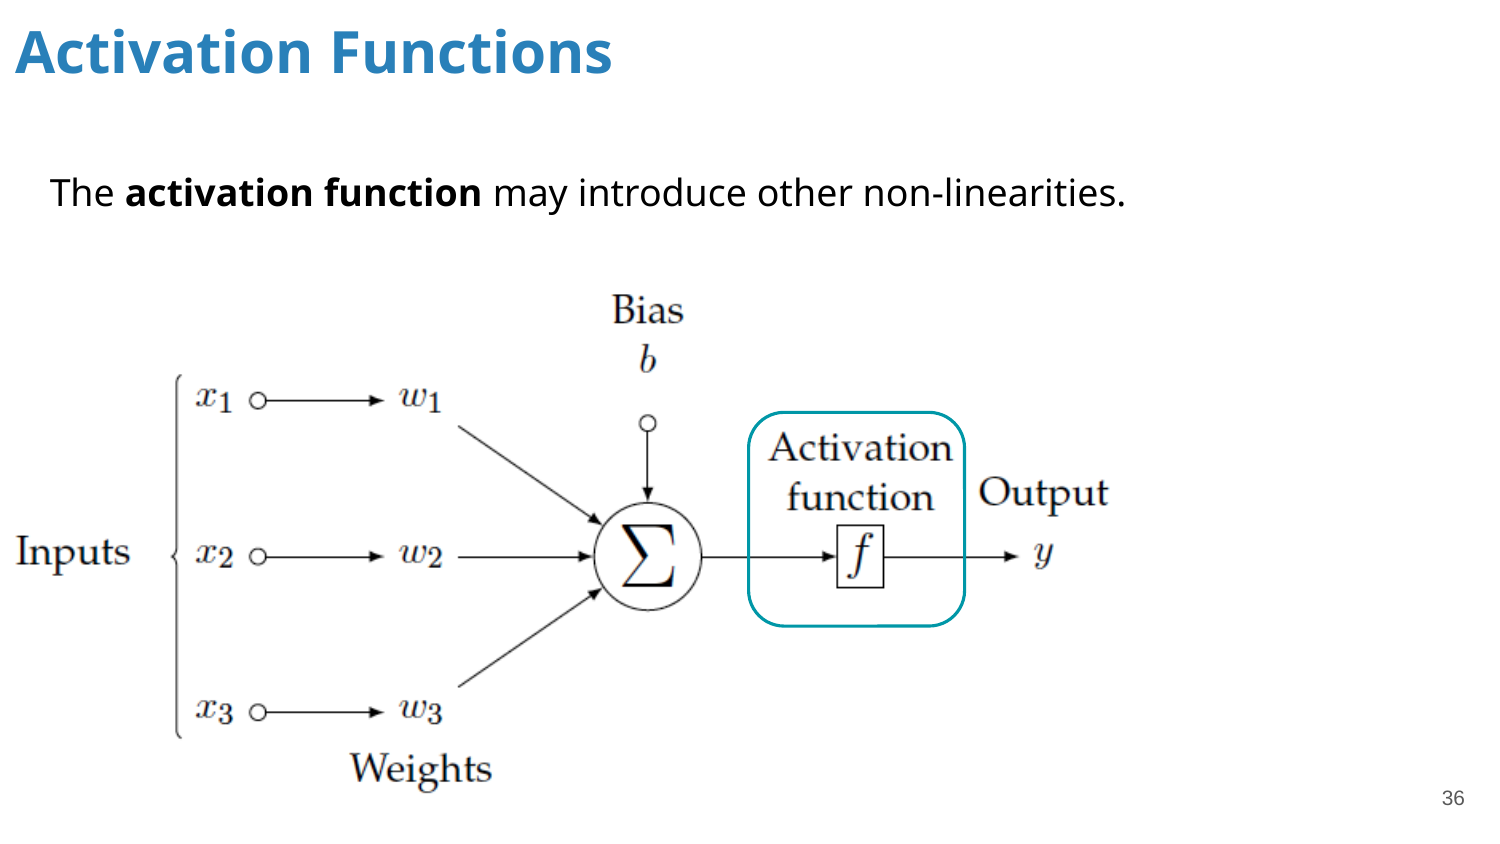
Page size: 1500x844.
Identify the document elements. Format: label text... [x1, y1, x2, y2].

title Activation Functions [0, 0, 1398, 94]
slide_number ‹#› [1389, 764, 1480, 830]
picture [14, 234, 1164, 814]
text_box The activation function may introduce other non-linearities. [34, 131, 1465, 197]
